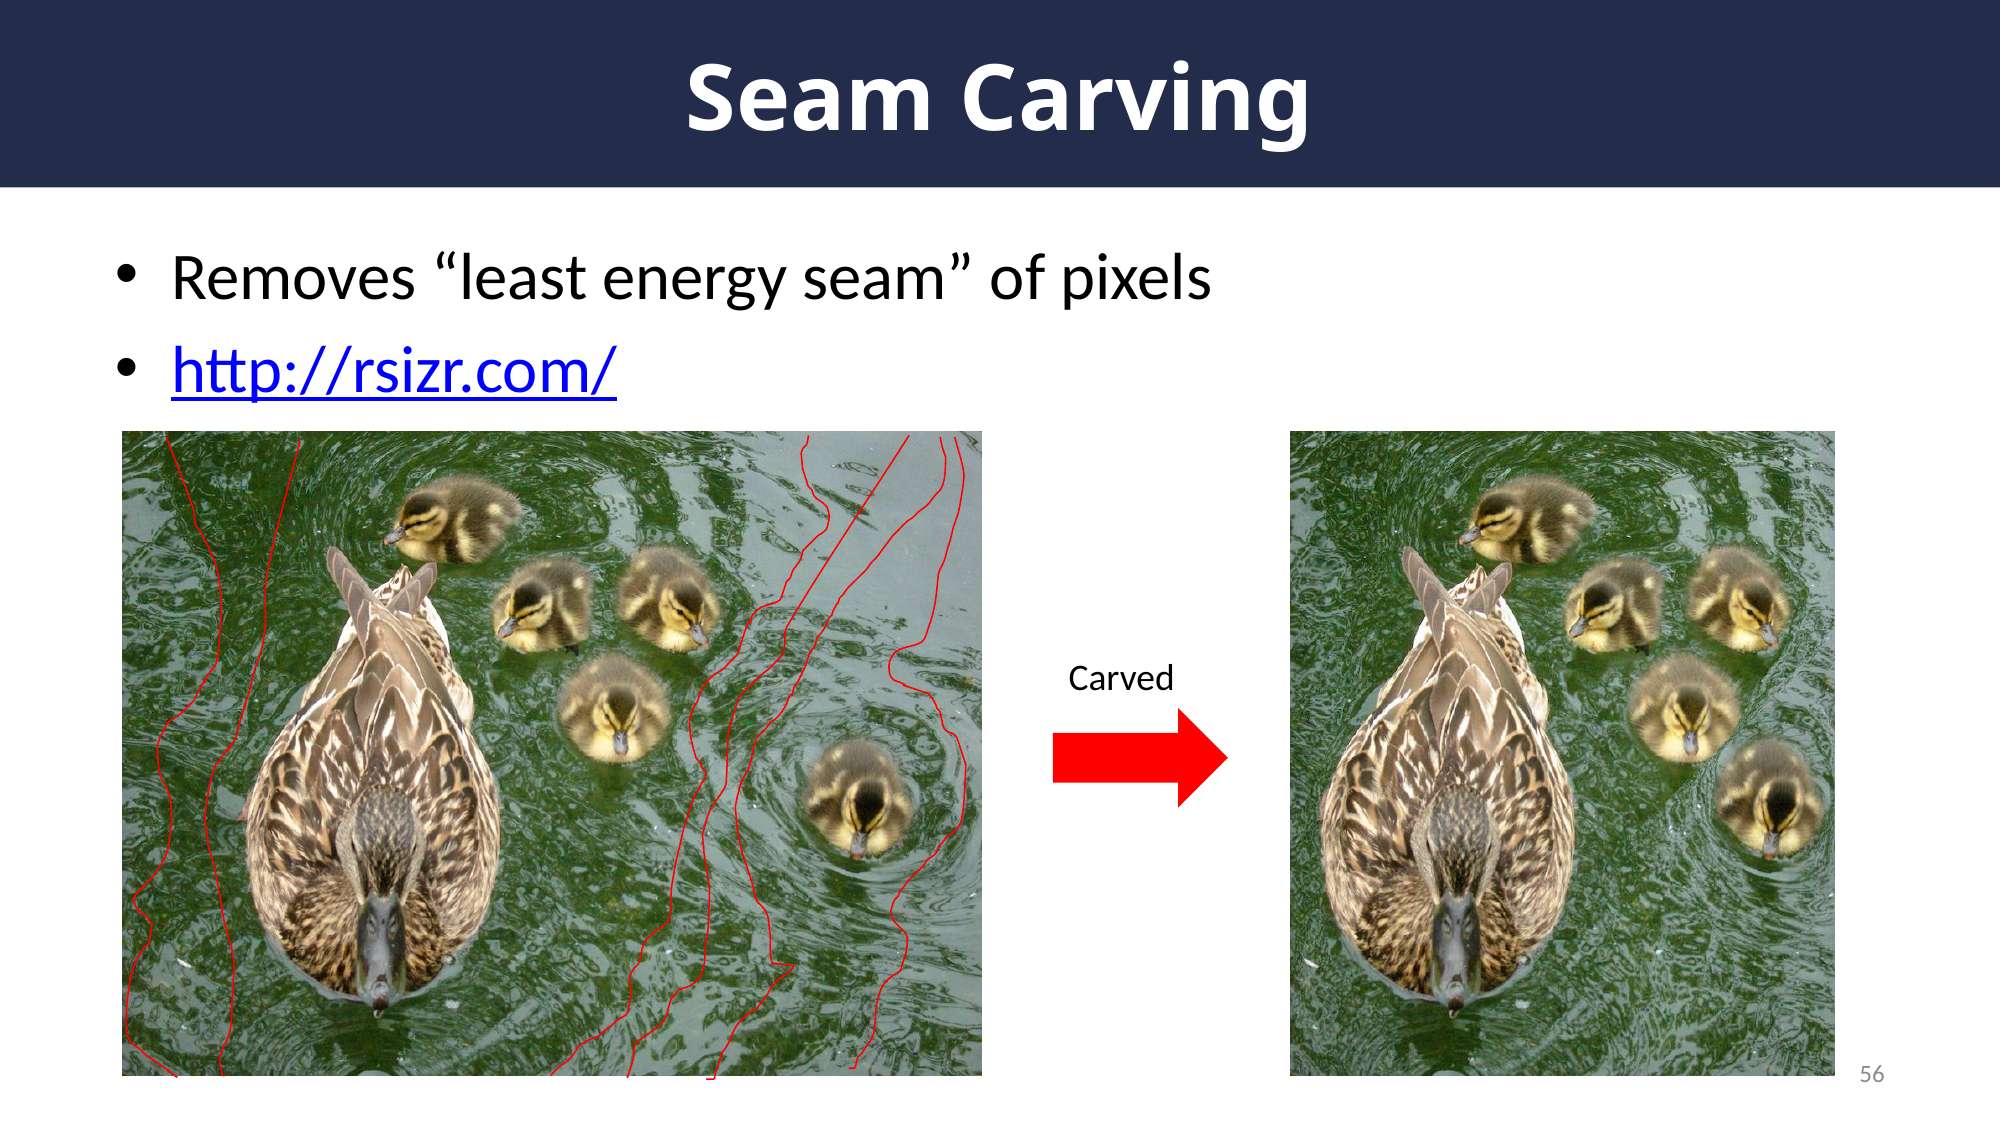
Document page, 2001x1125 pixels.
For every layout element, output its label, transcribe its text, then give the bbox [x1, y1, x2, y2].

list Removes “least energy seam” of pixels http://rsizr.com/ [99, 224, 1900, 968]
text_box [1050, 706, 1231, 810]
text_box Carved [1053, 645, 1190, 706]
picture [1289, 431, 1836, 1076]
slide_number 56 [1433, 1042, 1900, 1103]
picture [122, 431, 982, 1076]
title Seam Carving [99, 24, 1900, 163]
